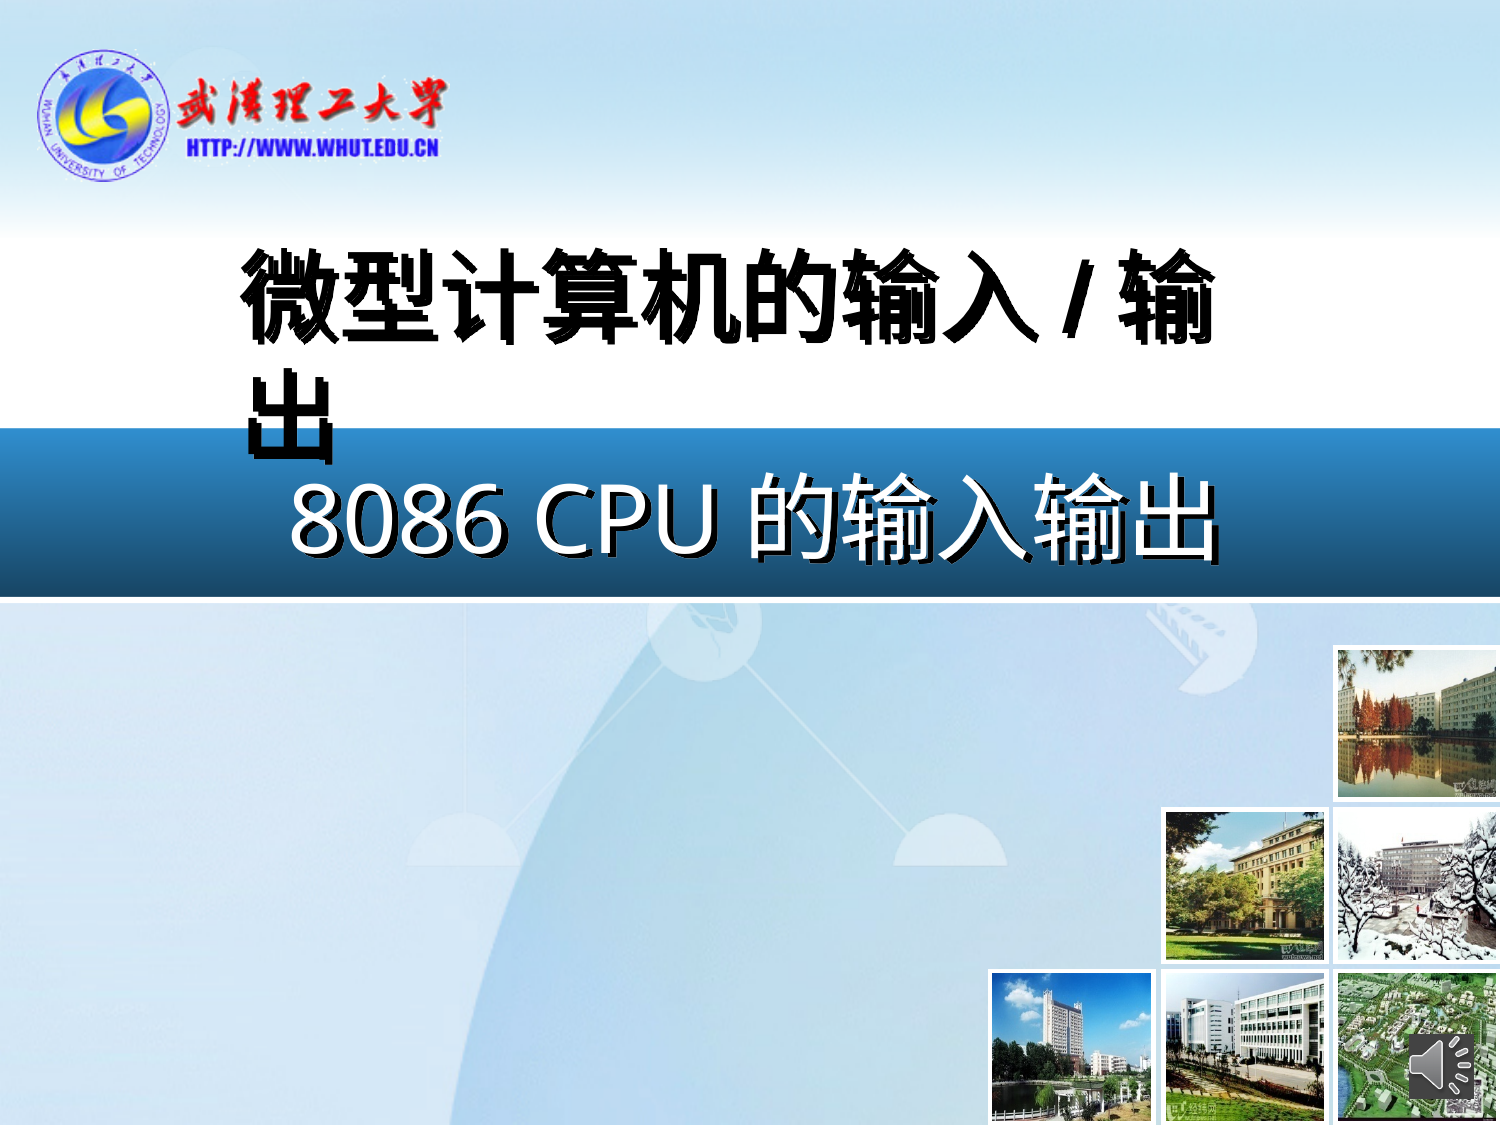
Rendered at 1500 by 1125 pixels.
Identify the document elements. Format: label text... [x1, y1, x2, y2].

picture [1338, 650, 1496, 797]
text_box 微型计算机的输入/输出 [224, 224, 1286, 480]
picture [0, 604, 1500, 1125]
text_box 8086 CPU的输入输出 [87, 449, 1423, 580]
picture [1166, 973, 1324, 1121]
picture [1338, 973, 1496, 1121]
picture [37, 49, 450, 182]
picture [1338, 812, 1496, 960]
picture [992, 973, 1151, 1121]
